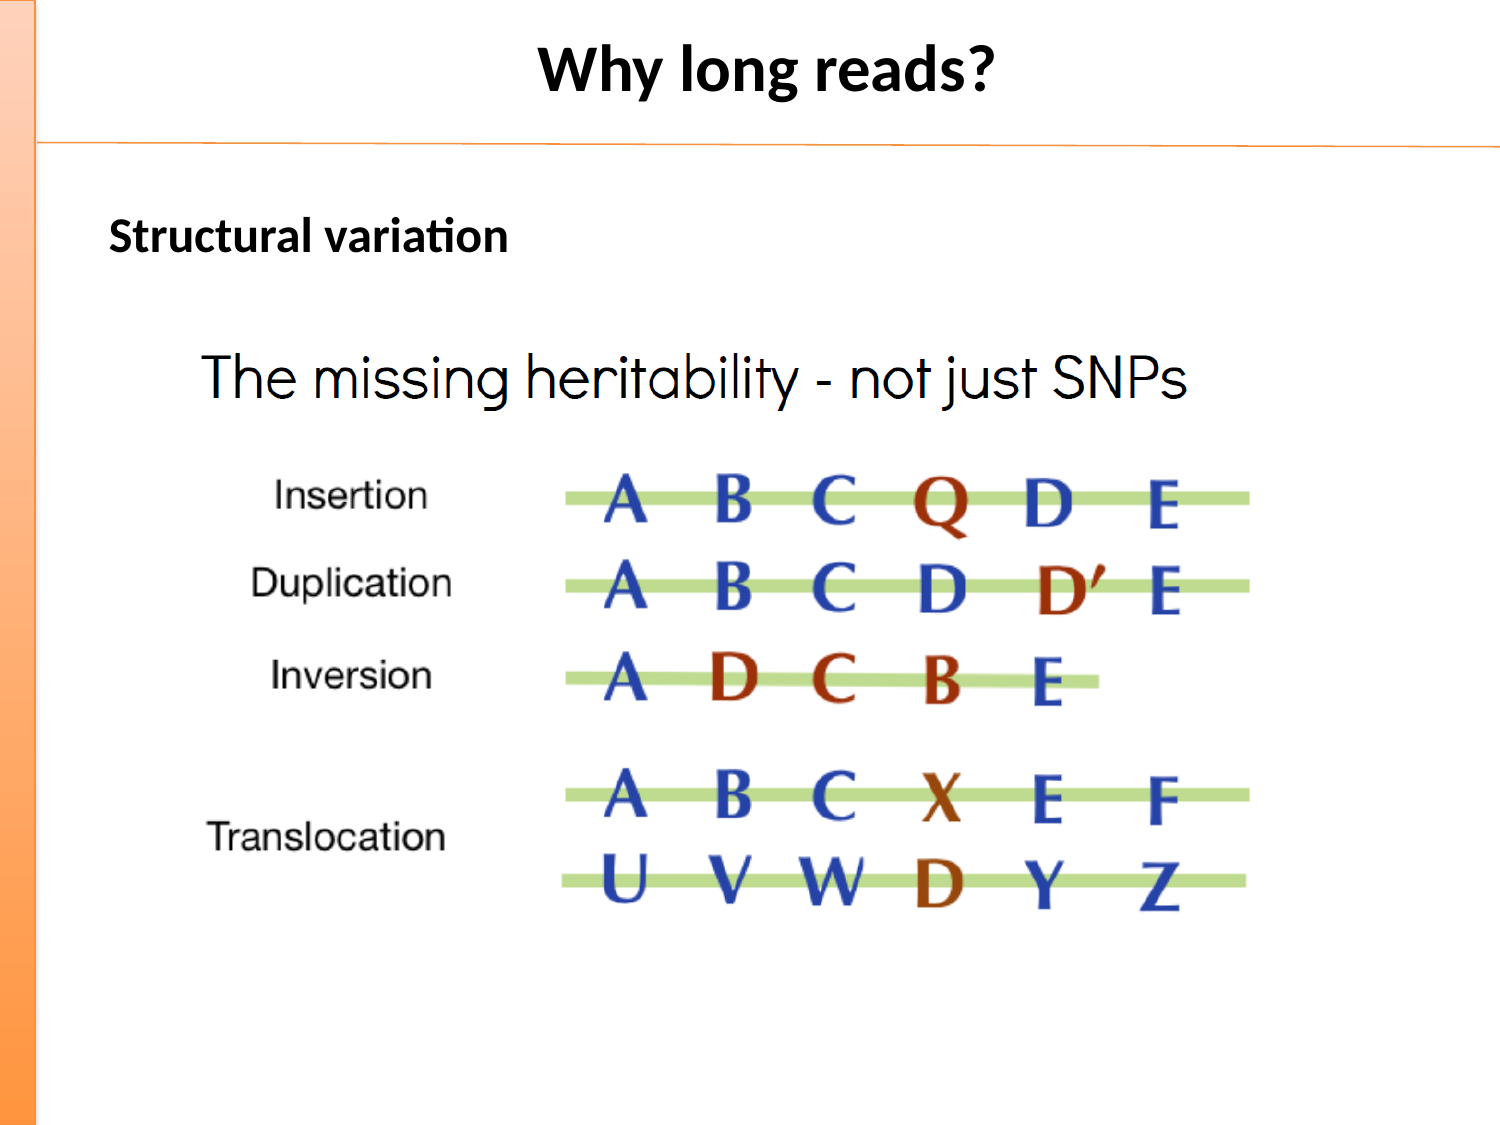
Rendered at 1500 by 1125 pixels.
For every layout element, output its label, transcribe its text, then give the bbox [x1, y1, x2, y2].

title Why long reads? [75, 4, 1461, 125]
text_box Structural variation [94, 194, 628, 270]
picture [160, 319, 1327, 939]
